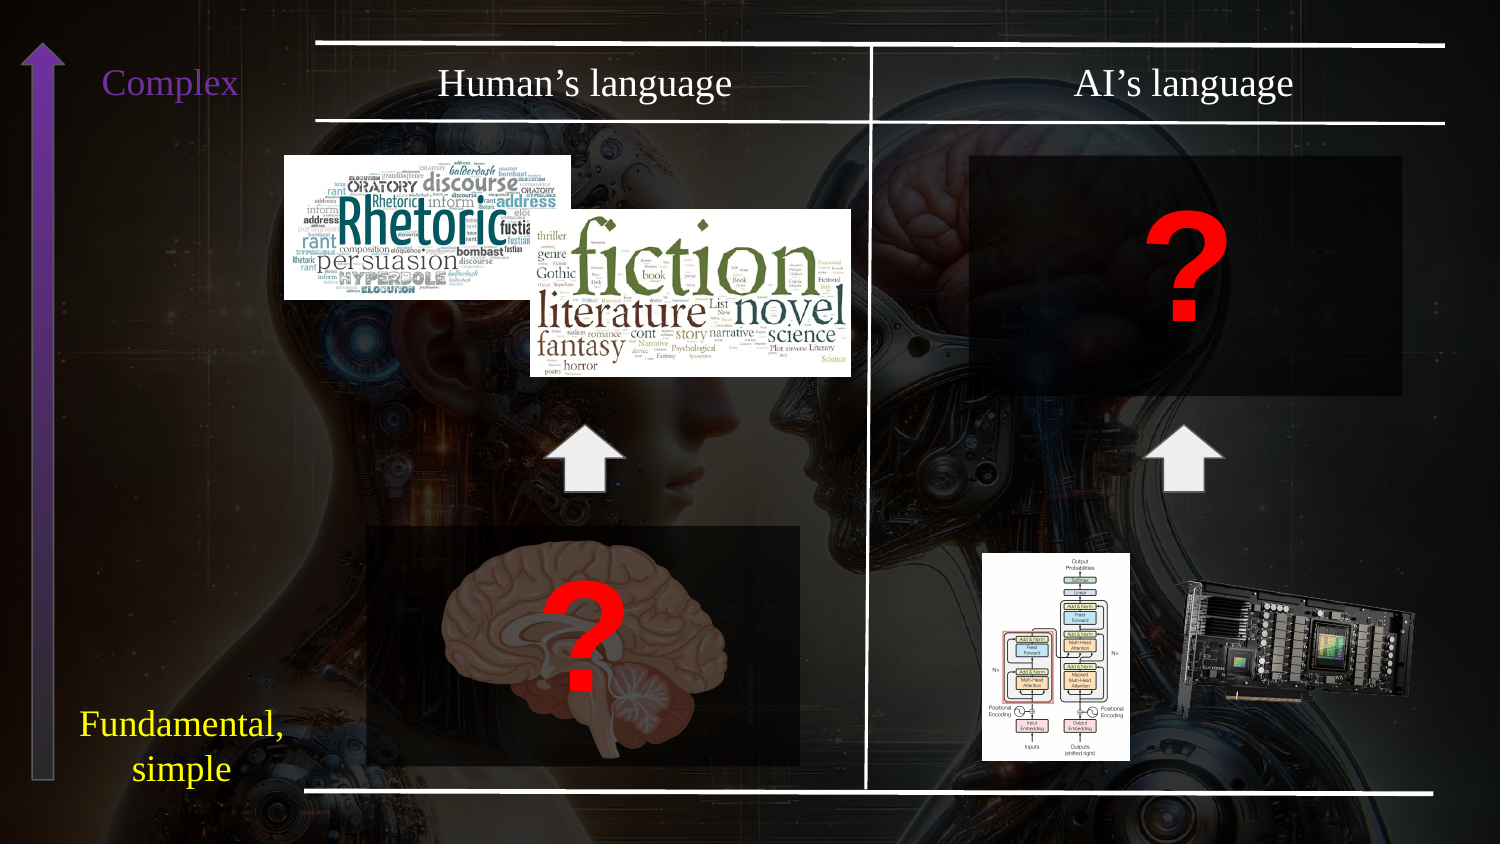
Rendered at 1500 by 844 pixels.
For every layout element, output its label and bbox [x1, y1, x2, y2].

text_box [869, 42, 1446, 46]
text_box [303, 790, 861, 794]
text_box [315, 42, 867, 46]
text_box [876, 120, 1446, 124]
text_box [315, 120, 860, 124]
picture [0, 0, 1500, 844]
text_box [875, 790, 1434, 794]
text_box [865, 43, 872, 790]
